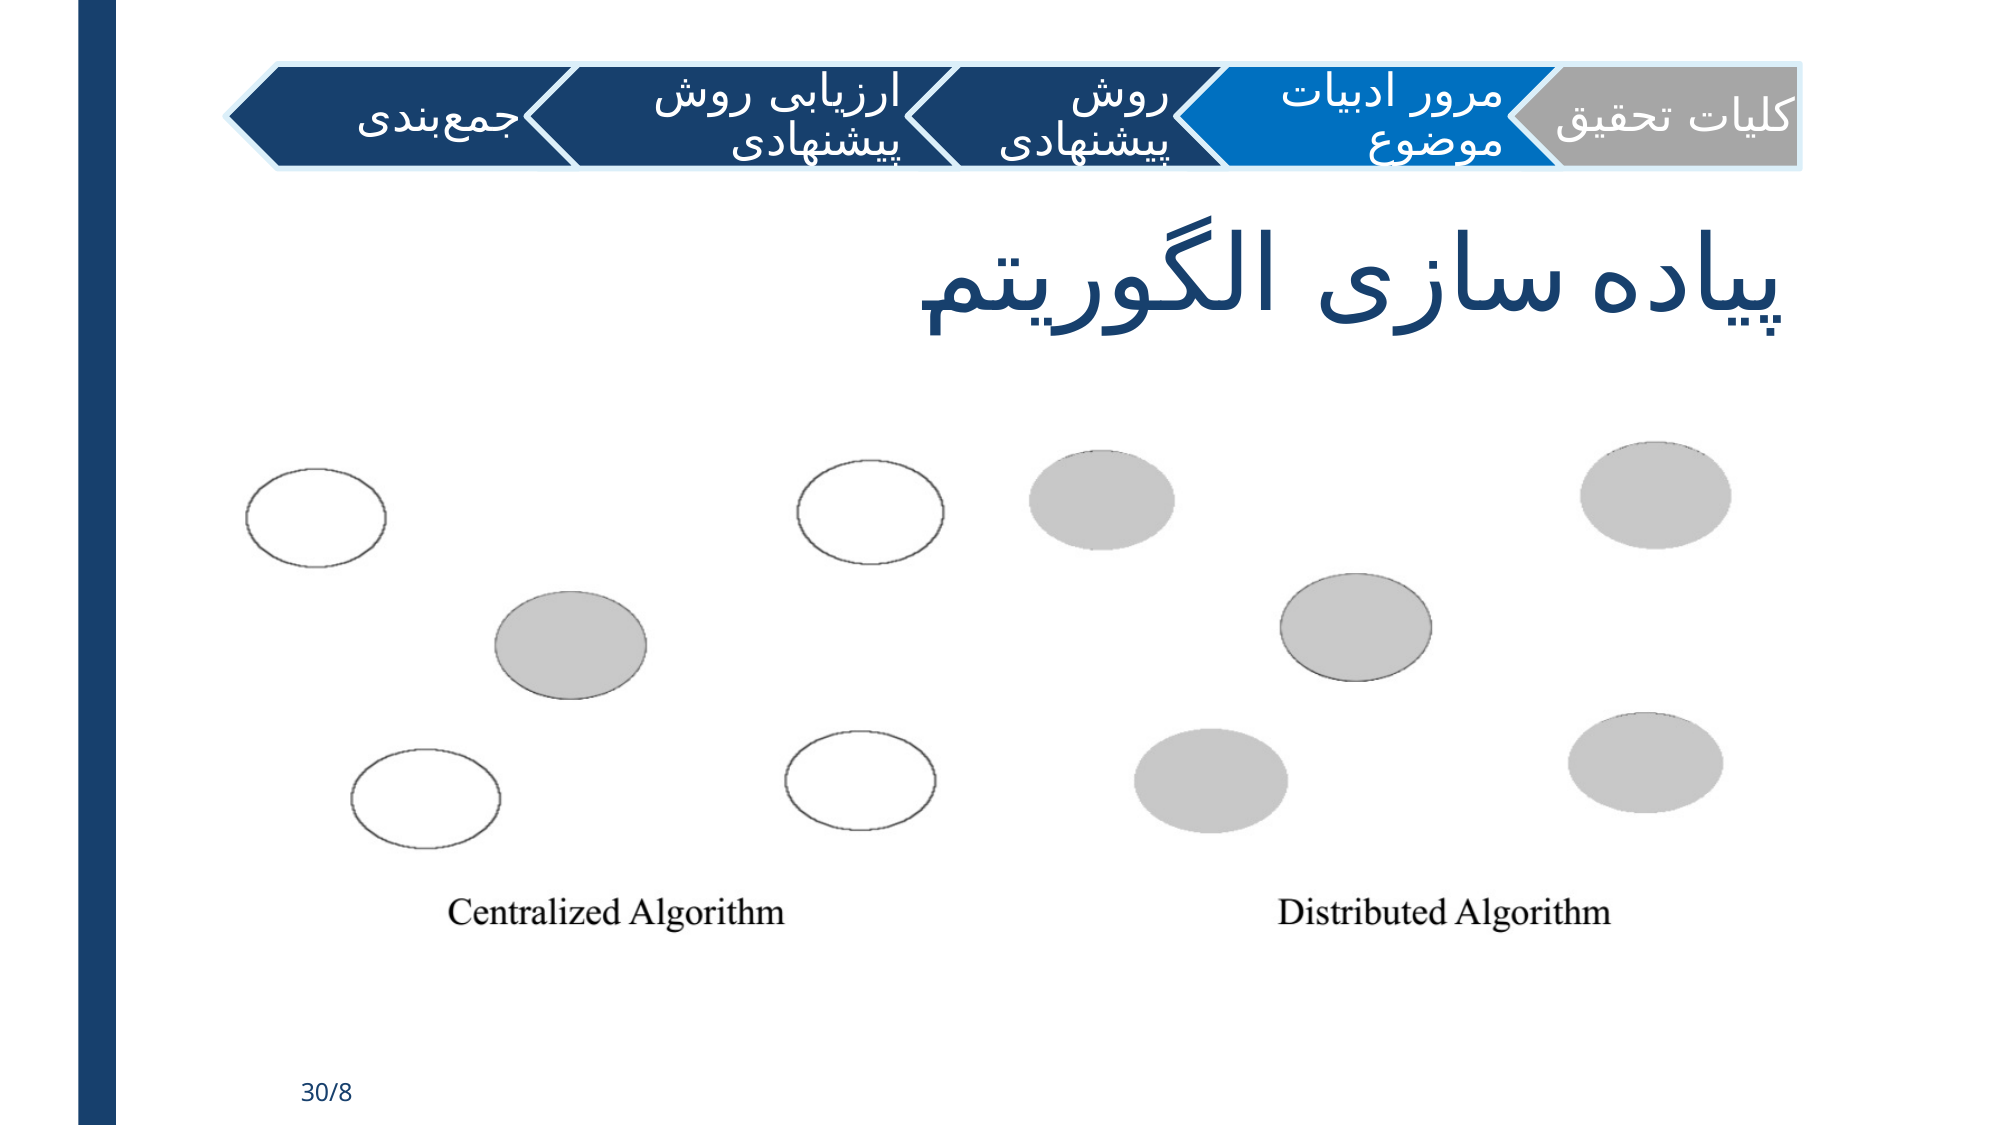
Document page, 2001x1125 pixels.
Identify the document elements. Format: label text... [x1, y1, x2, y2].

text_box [224, 63, 1800, 169]
slide_number 30/8 [196, 1058, 458, 1125]
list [224, 396, 1800, 941]
title پیاده سازی الگوریتم [225, 200, 1800, 344]
